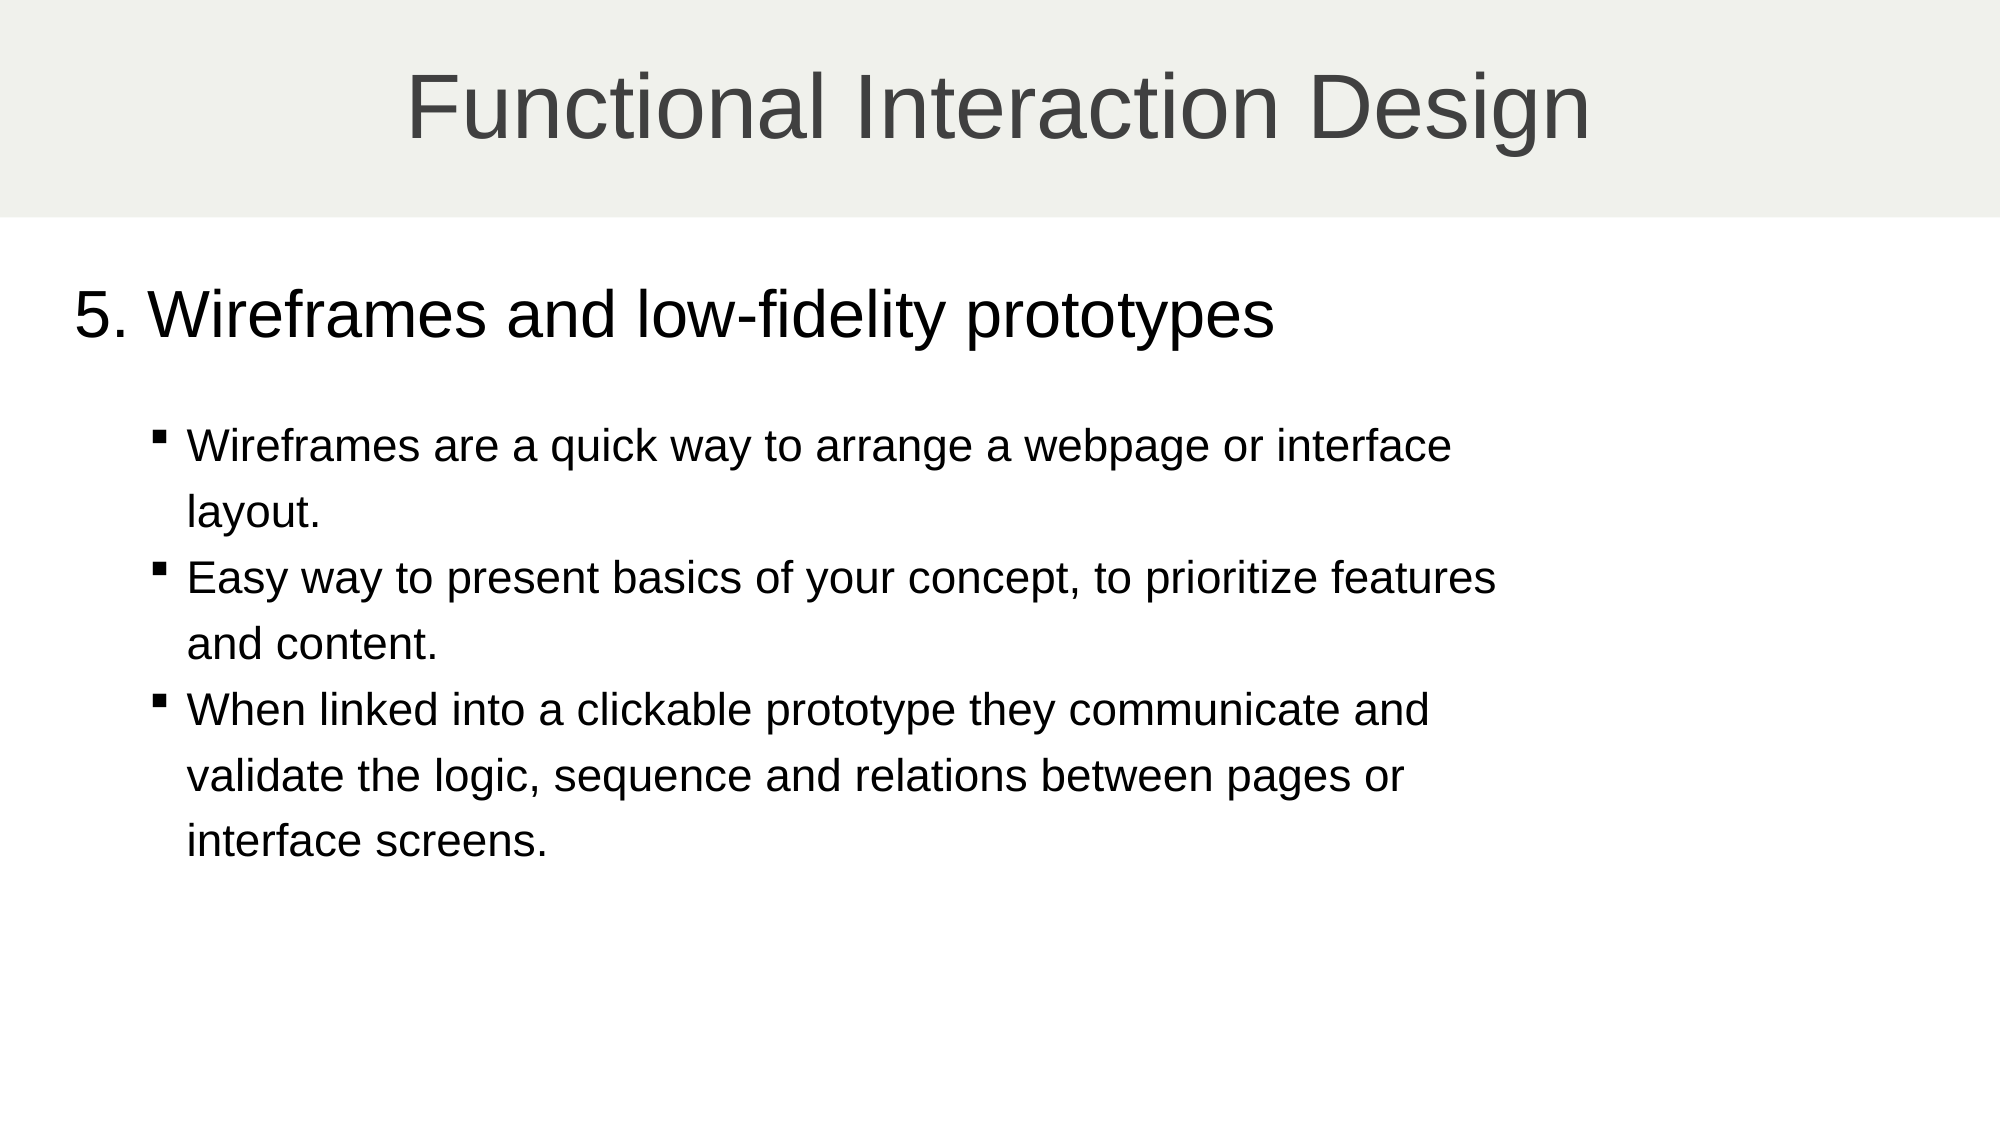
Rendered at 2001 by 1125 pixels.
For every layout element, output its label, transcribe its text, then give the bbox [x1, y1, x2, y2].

list 5. Wireframes and low-fidelity prototypes Wireframes are a quick way to arrange a webpage or interface layout. Easy way to present basics of your concept, to prioritize features and content. When linked into a clickable prototype they communicate and validate the logic, sequence and relations between pages or interface screens. [59, 247, 1550, 1025]
title Functional Interaction Design [0, 0, 2000, 218]
